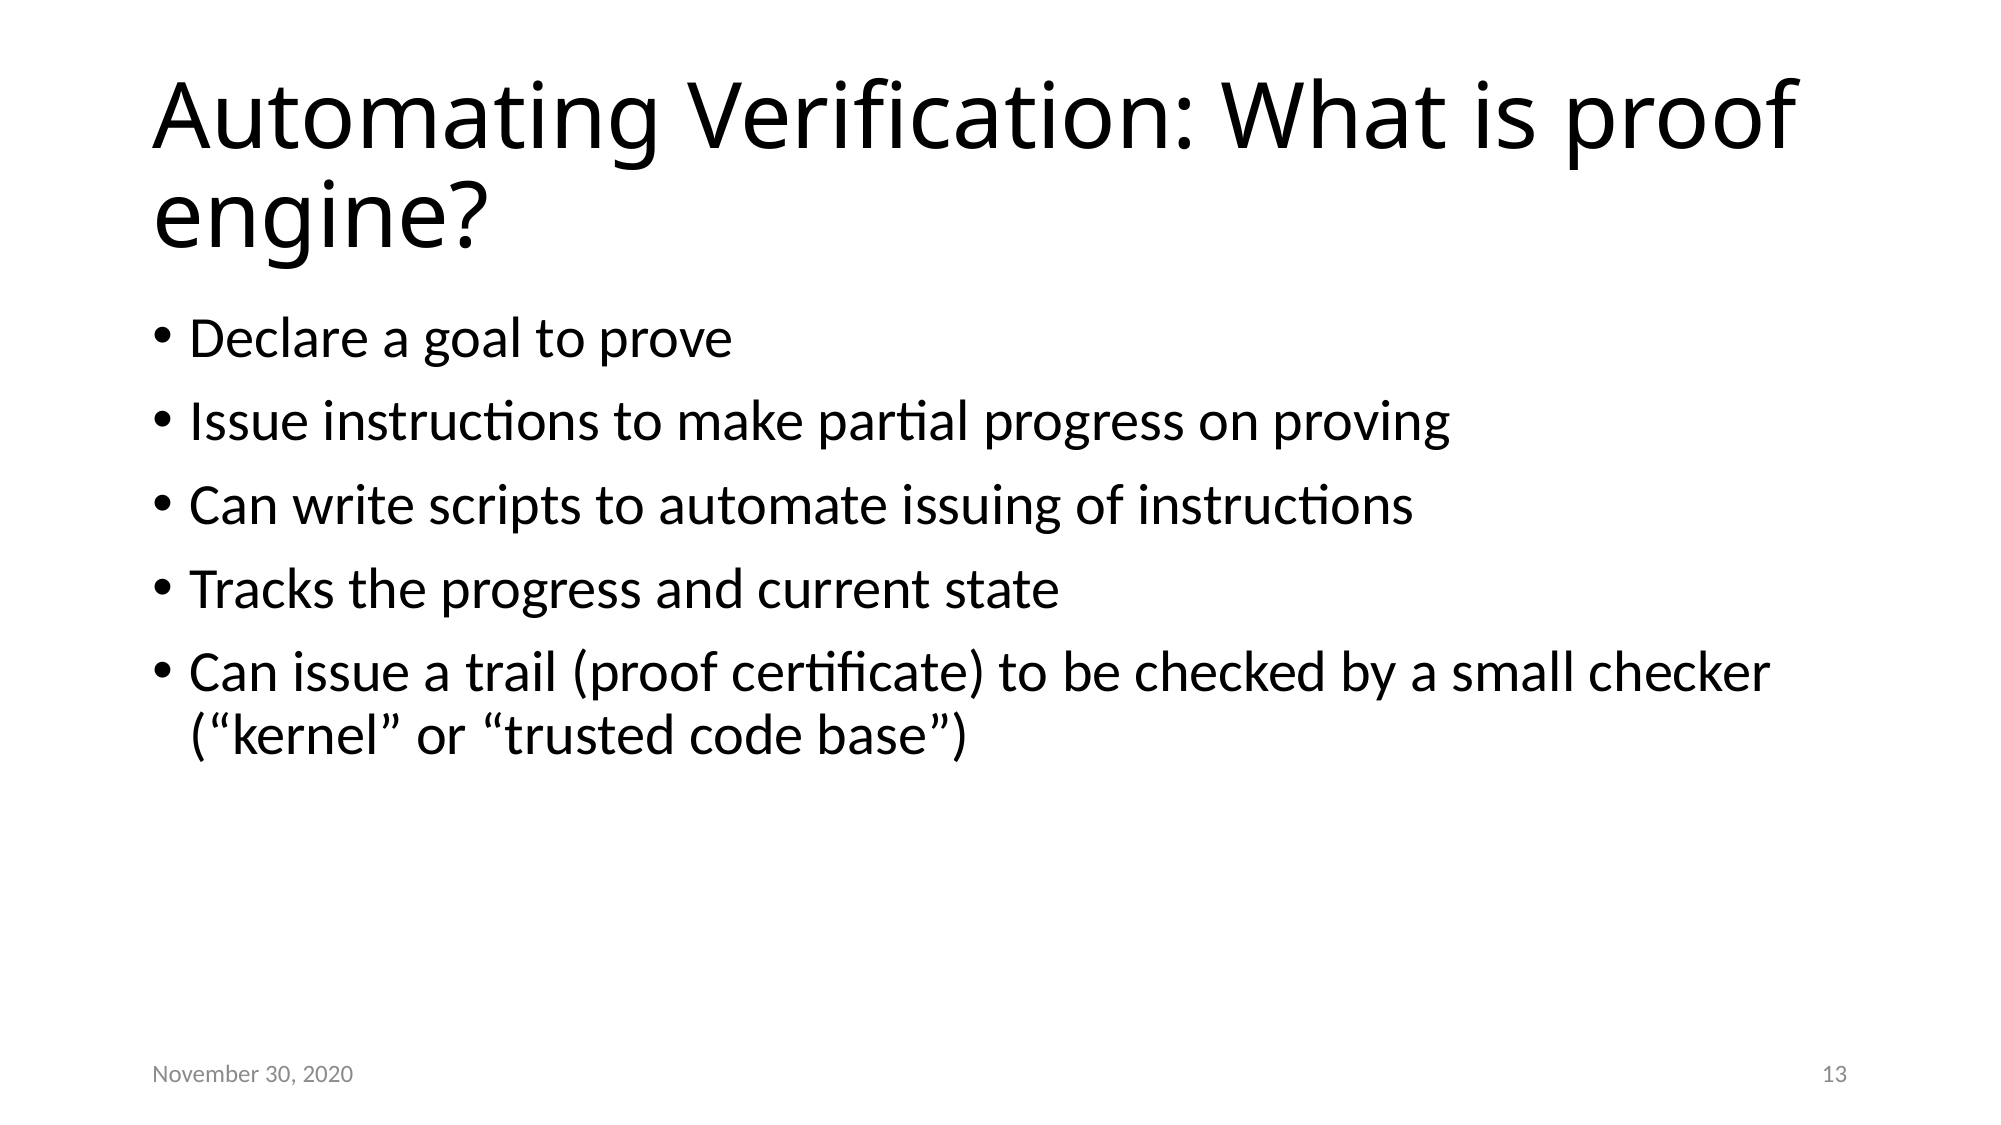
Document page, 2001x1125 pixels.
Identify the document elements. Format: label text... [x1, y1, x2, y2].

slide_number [137, 1042, 588, 1103]
list Declare a goal to prove Issue instructions to make partial progress on proving Can write scripts to automate issuing of instructions Tracks the progress and current state Can issue a trail (proof certificate) to be checked by a small checker (“kernel” or “trusted code base”) [137, 299, 1863, 1014]
slide_number 13 [1412, 1042, 1863, 1103]
title Automating Verification: What is proof engine? [137, 59, 2000, 278]
